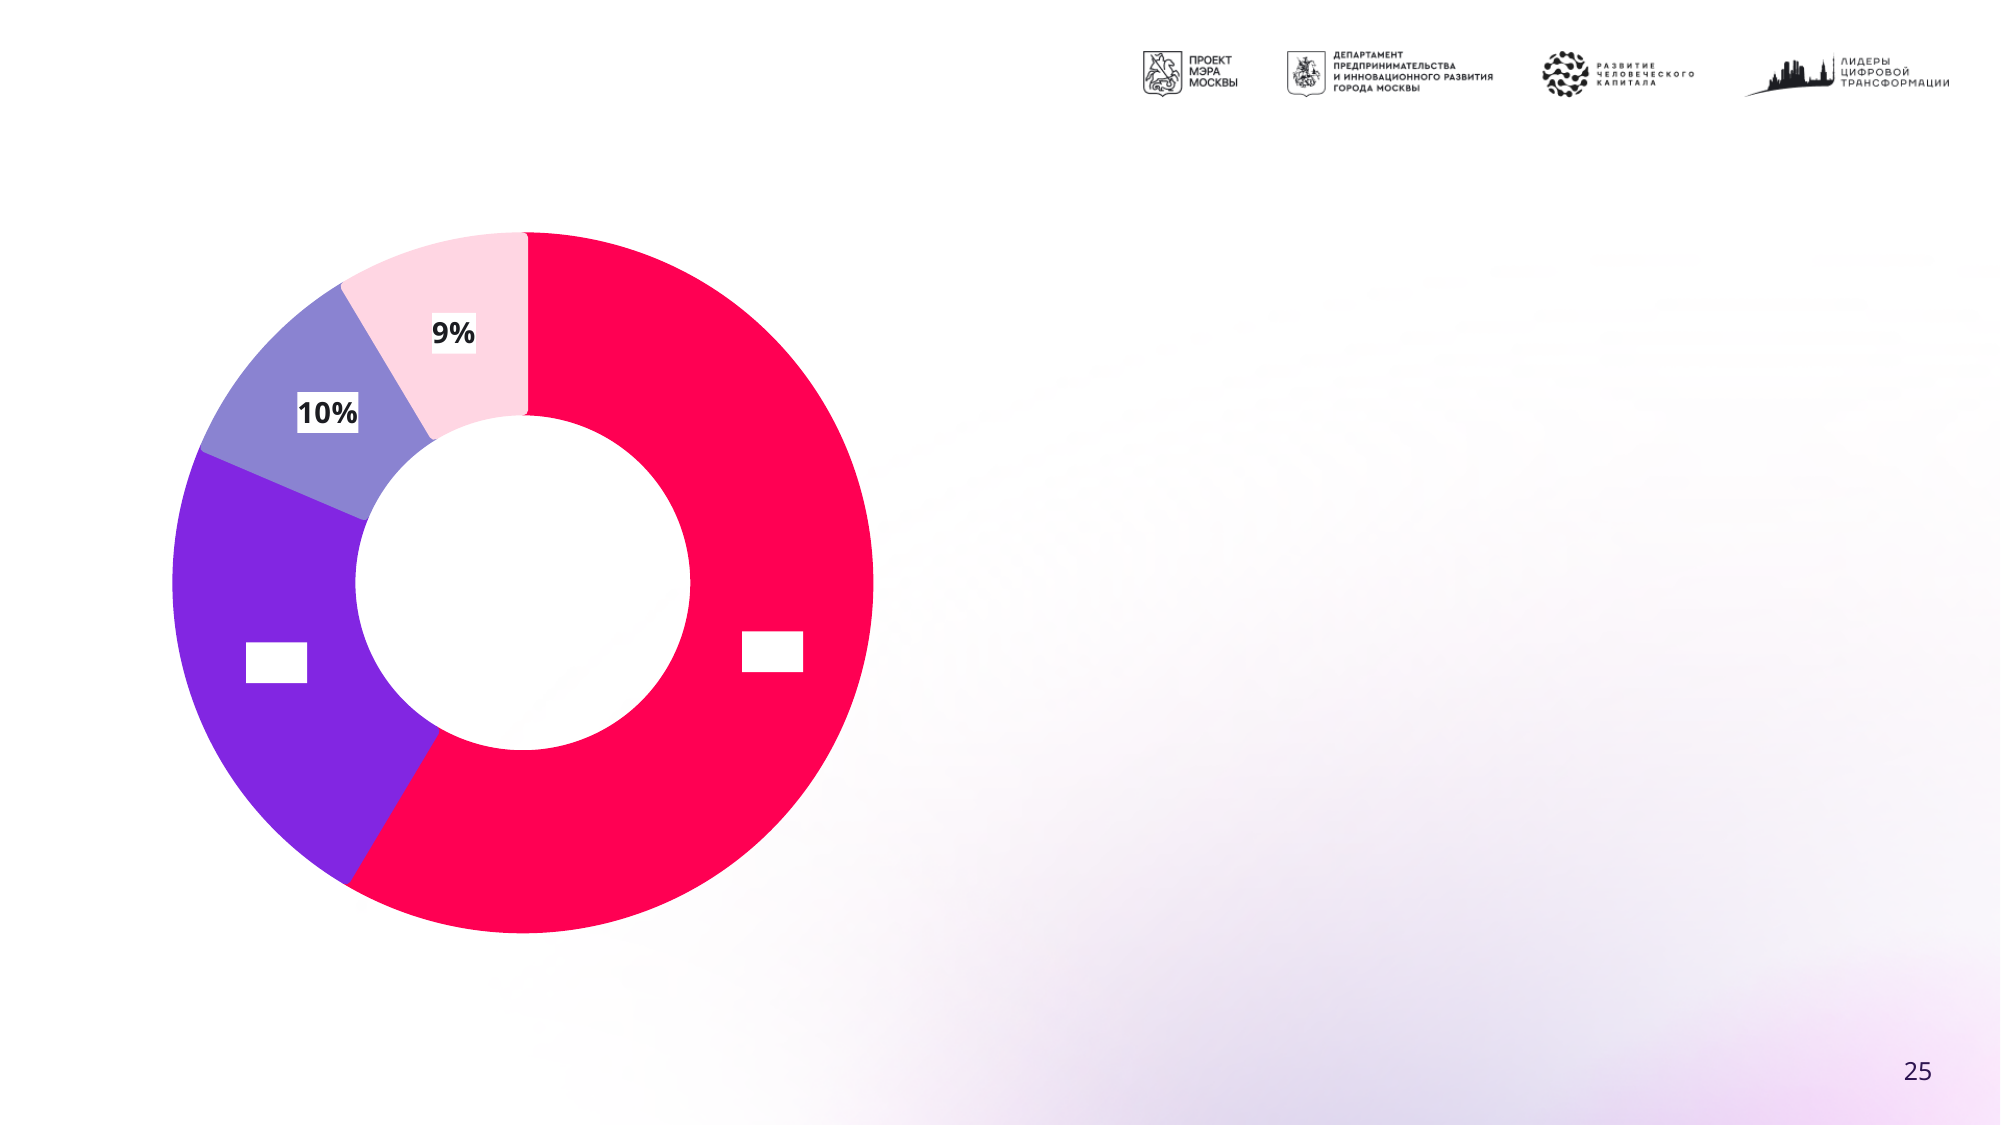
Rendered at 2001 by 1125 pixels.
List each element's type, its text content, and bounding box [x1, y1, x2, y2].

picture [0, 0, 2001, 1125]
chart [102, 223, 944, 943]
slide_number 25 [1872, 1042, 1964, 1103]
